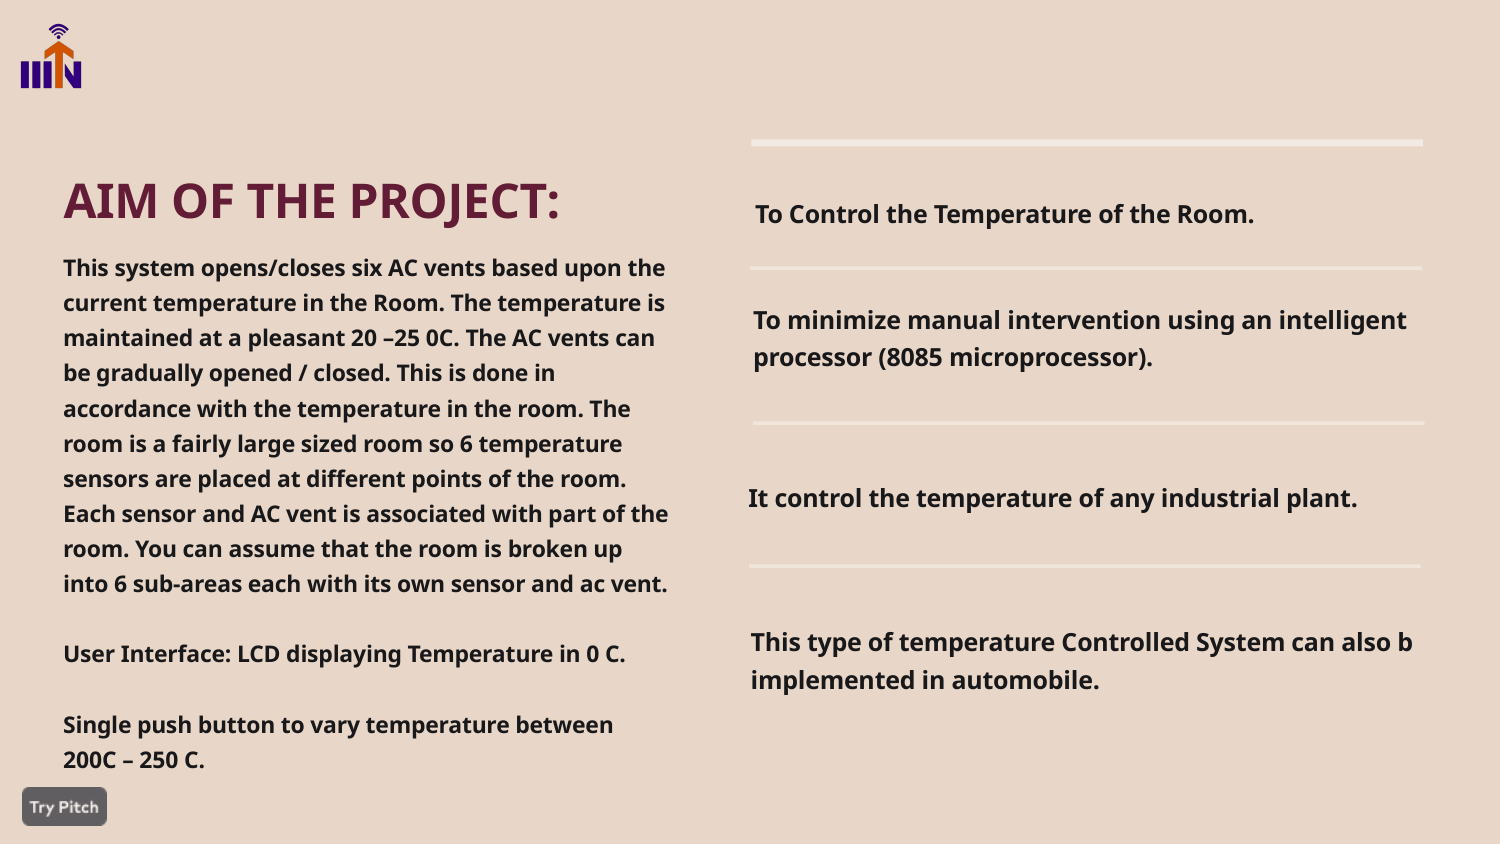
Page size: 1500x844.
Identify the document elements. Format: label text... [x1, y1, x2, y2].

picture [22, 787, 107, 826]
text_box It control the temperature of any industrial plant. [748, 474, 1421, 513]
picture [20, 23, 82, 89]
text_box AIM OF THE PROJECT: [63, 162, 642, 229]
text_box To Control the Temperature of the Room. [755, 191, 1427, 229]
text_box This system opens/closes six AC vents based upon the current temperature in the Room. The temperature is maintained at a pleasant 20 –25 0C. The AC vents can be gradually opened / closed. This is done in accordance with the temperature in the room. The room is a fairly large sized room so 6 temperature sensors are placed at different points of the room. Each sensor and AC vent is associated with part of the room. You can assume that the room is broken up into 6 sub-areas each with its own sensor and ac vent. User Interface: LCD displaying Temperature in 0 C. Single push button to vary temperature between 200C – 250 C. [63, 245, 672, 844]
text_box This type of temperature Controlled System can also b implemented in automobile. [750, 619, 1424, 695]
text_box To minimize manual intervention using an intelligent processor (8085 microprocessor). [753, 296, 1426, 372]
